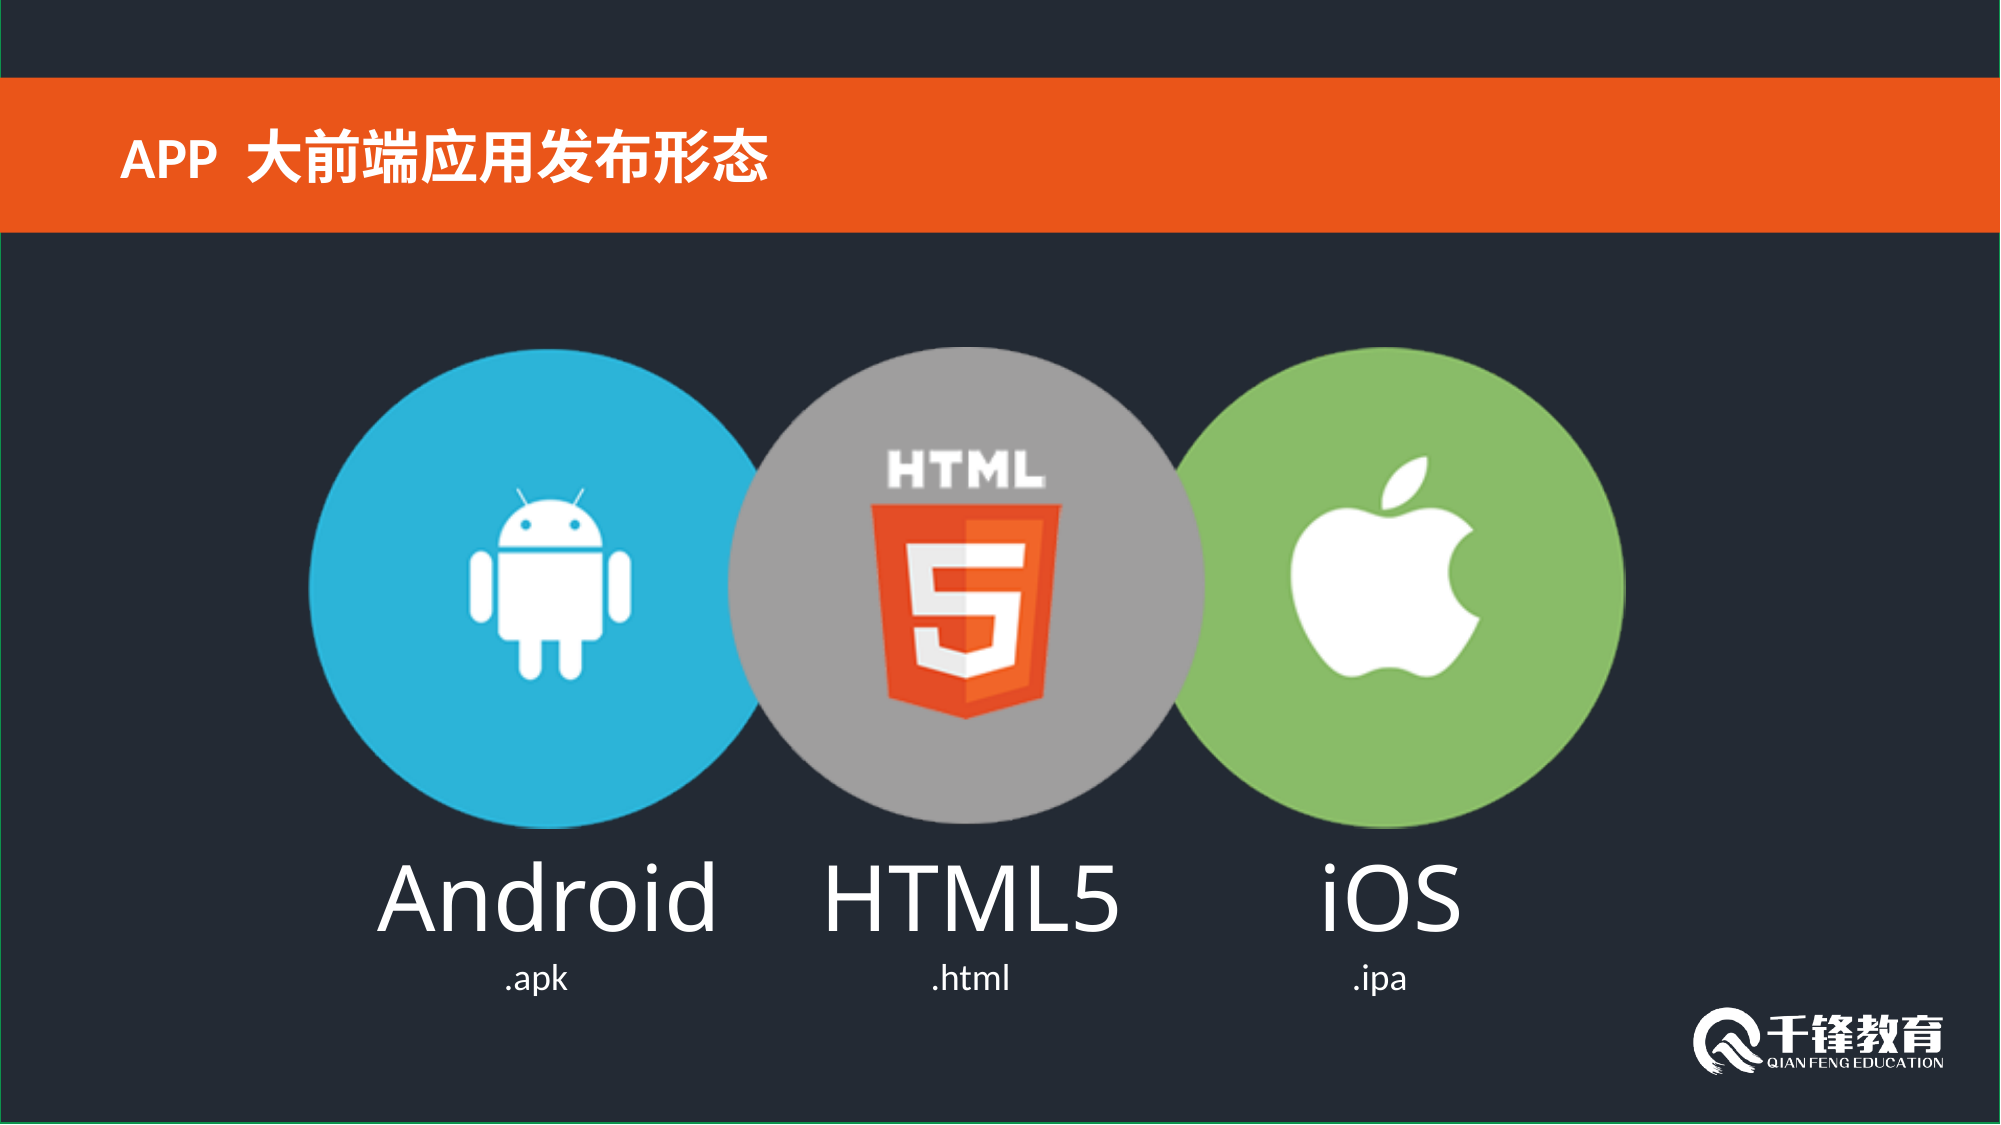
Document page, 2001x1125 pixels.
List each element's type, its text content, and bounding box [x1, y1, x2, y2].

text_box [0, 0, 2000, 77]
text_box .apk [496, 957, 576, 1005]
picture [1691, 1002, 1948, 1080]
text_box APP 大前端应用发布形态 [106, 112, 1083, 198]
picture [308, 347, 1626, 829]
text_box [0, 77, 2000, 234]
text_box .html [923, 957, 1018, 1005]
text_box iOS [1311, 832, 1473, 957]
text_box HTML5 [813, 832, 1131, 957]
text_box Android [370, 832, 730, 957]
text_box [0, 234, 2000, 1124]
text_box .ipa [1344, 945, 1416, 1005]
